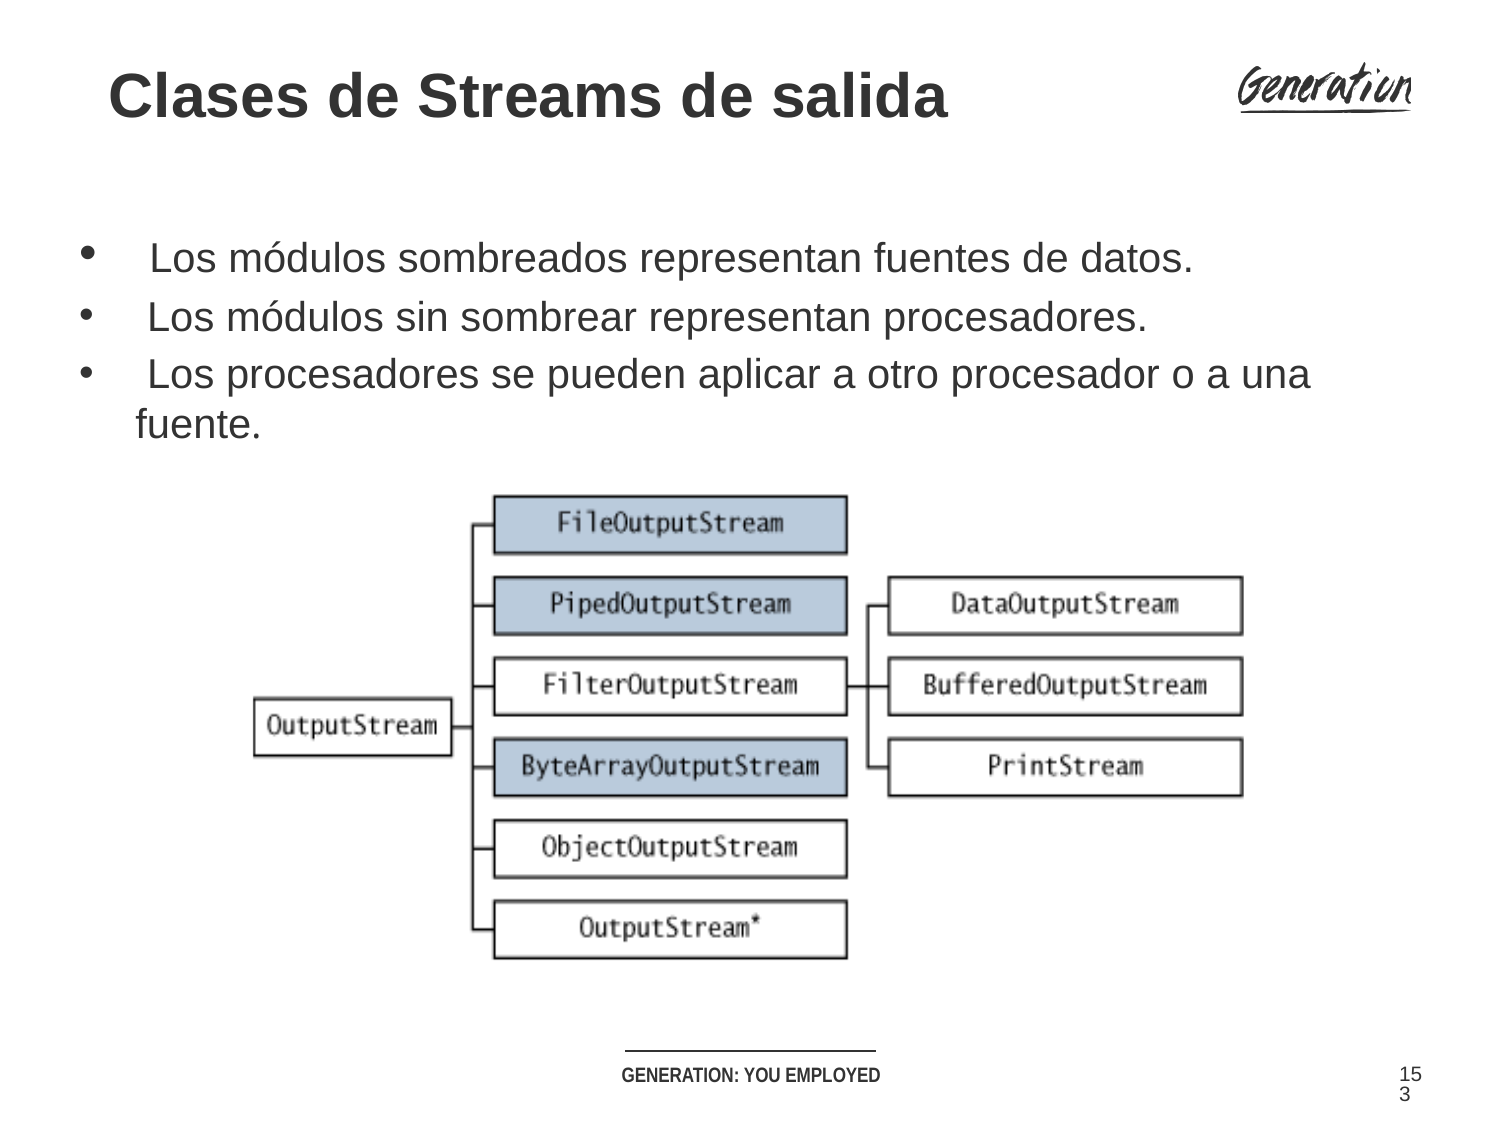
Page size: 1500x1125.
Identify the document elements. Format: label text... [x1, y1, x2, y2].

picture [252, 494, 1244, 995]
title Clases de Streams de salida [93, 47, 1407, 214]
text_box Los módulos sombreados representan fuentes de datos. Los módulos sin sombrear representan procesadores. Los procesadores se pueden aplicar a otro procesador o a una fuente. [64, 214, 1436, 628]
picture [1407, 62, 1411, 113]
